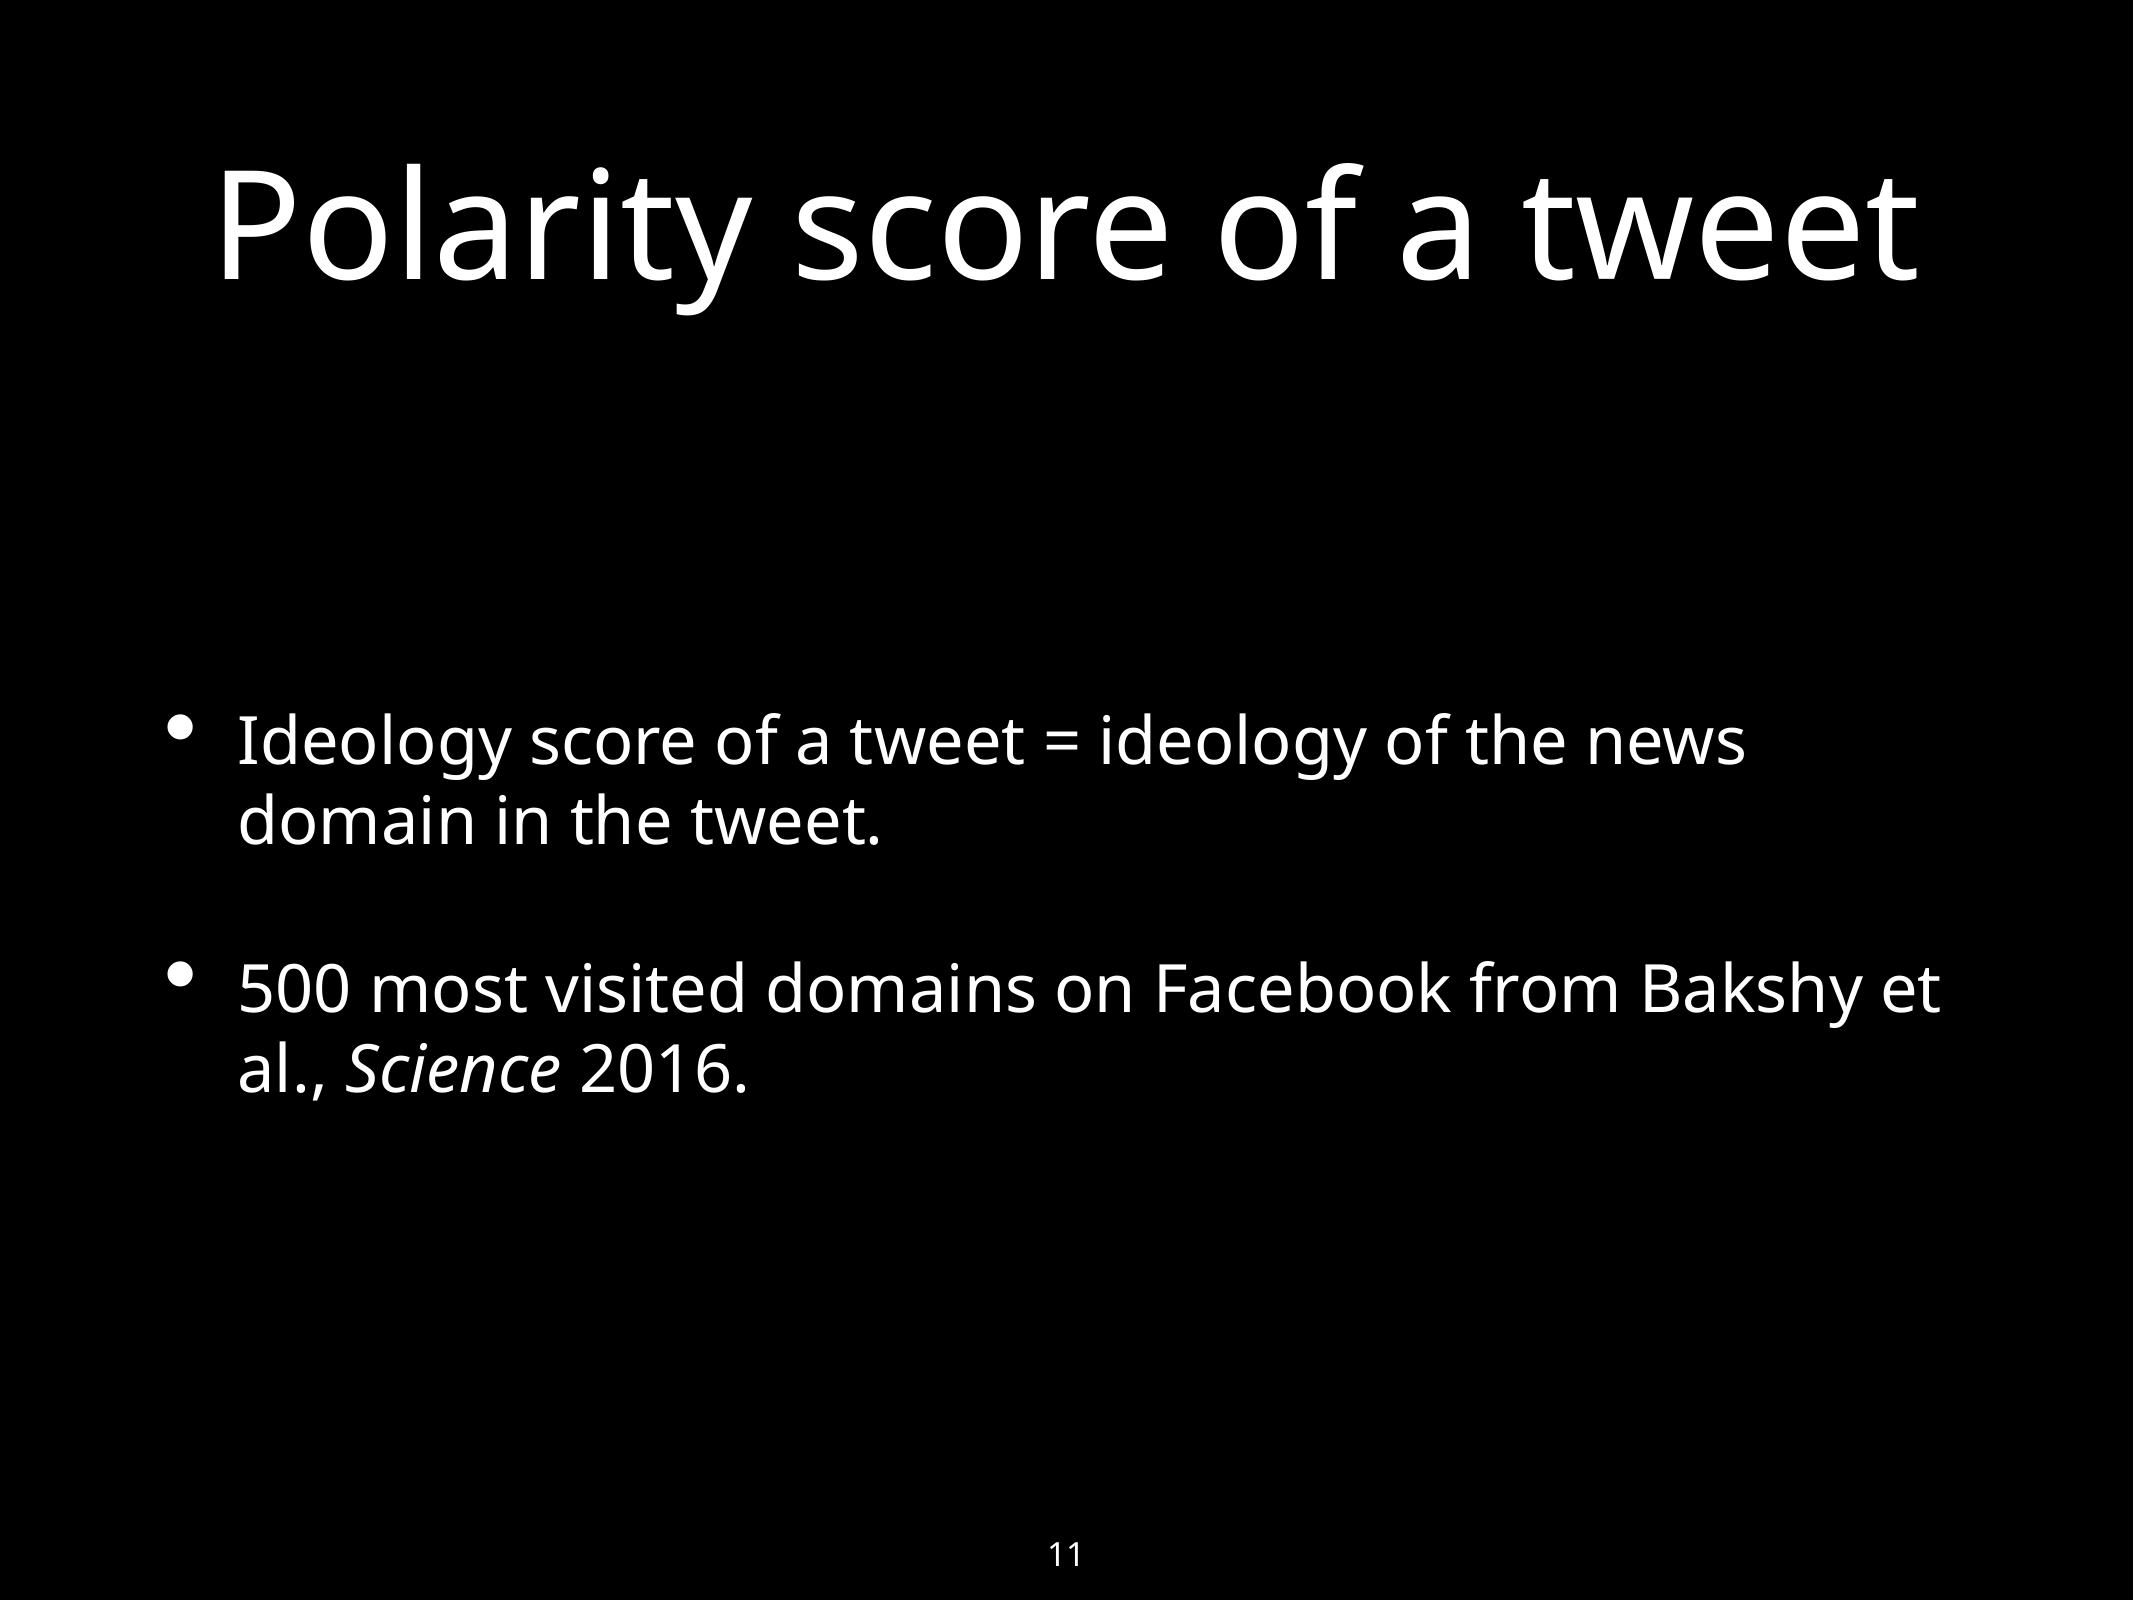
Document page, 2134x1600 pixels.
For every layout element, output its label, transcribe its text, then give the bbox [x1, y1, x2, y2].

title Polarity score of a tweet [155, 41, 1978, 397]
slide_number 11 [1037, 1524, 1095, 1579]
list Ideology score of a tweet = ideology of the news domain in the tweet. 500 most visited domains on Facebook from Bakshy et al., Science 2016. [155, 469, 1978, 1502]
